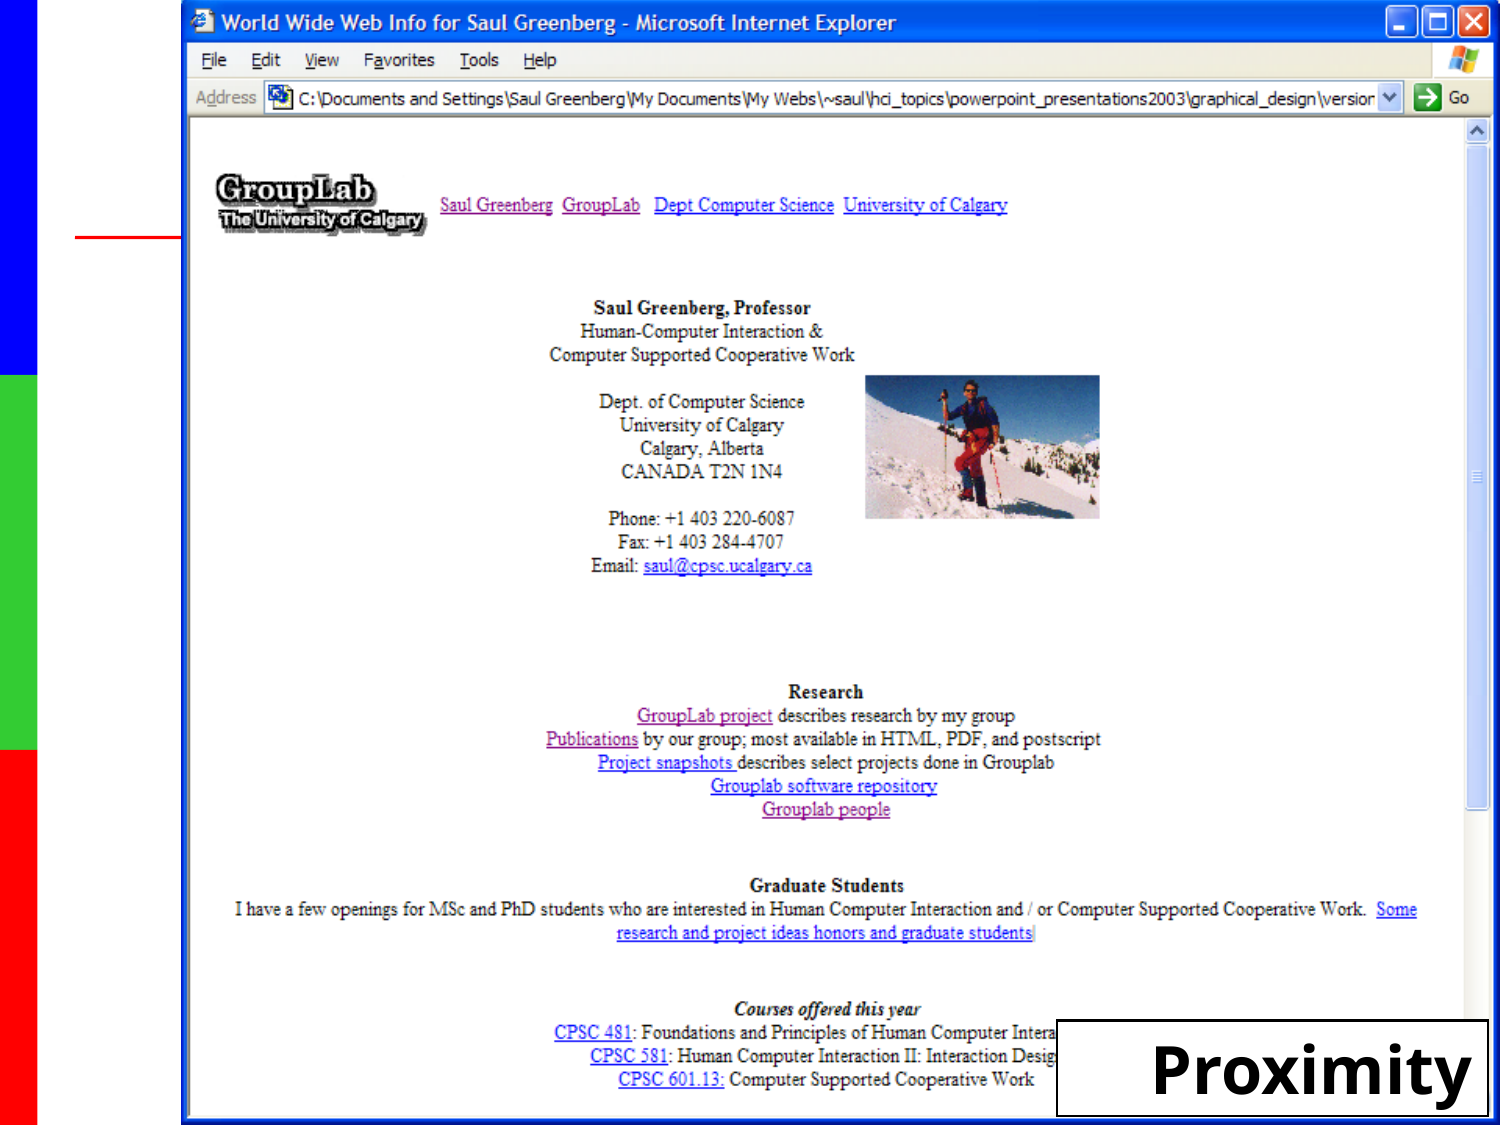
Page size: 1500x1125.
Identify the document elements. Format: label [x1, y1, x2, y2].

picture [181, 0, 1500, 1125]
